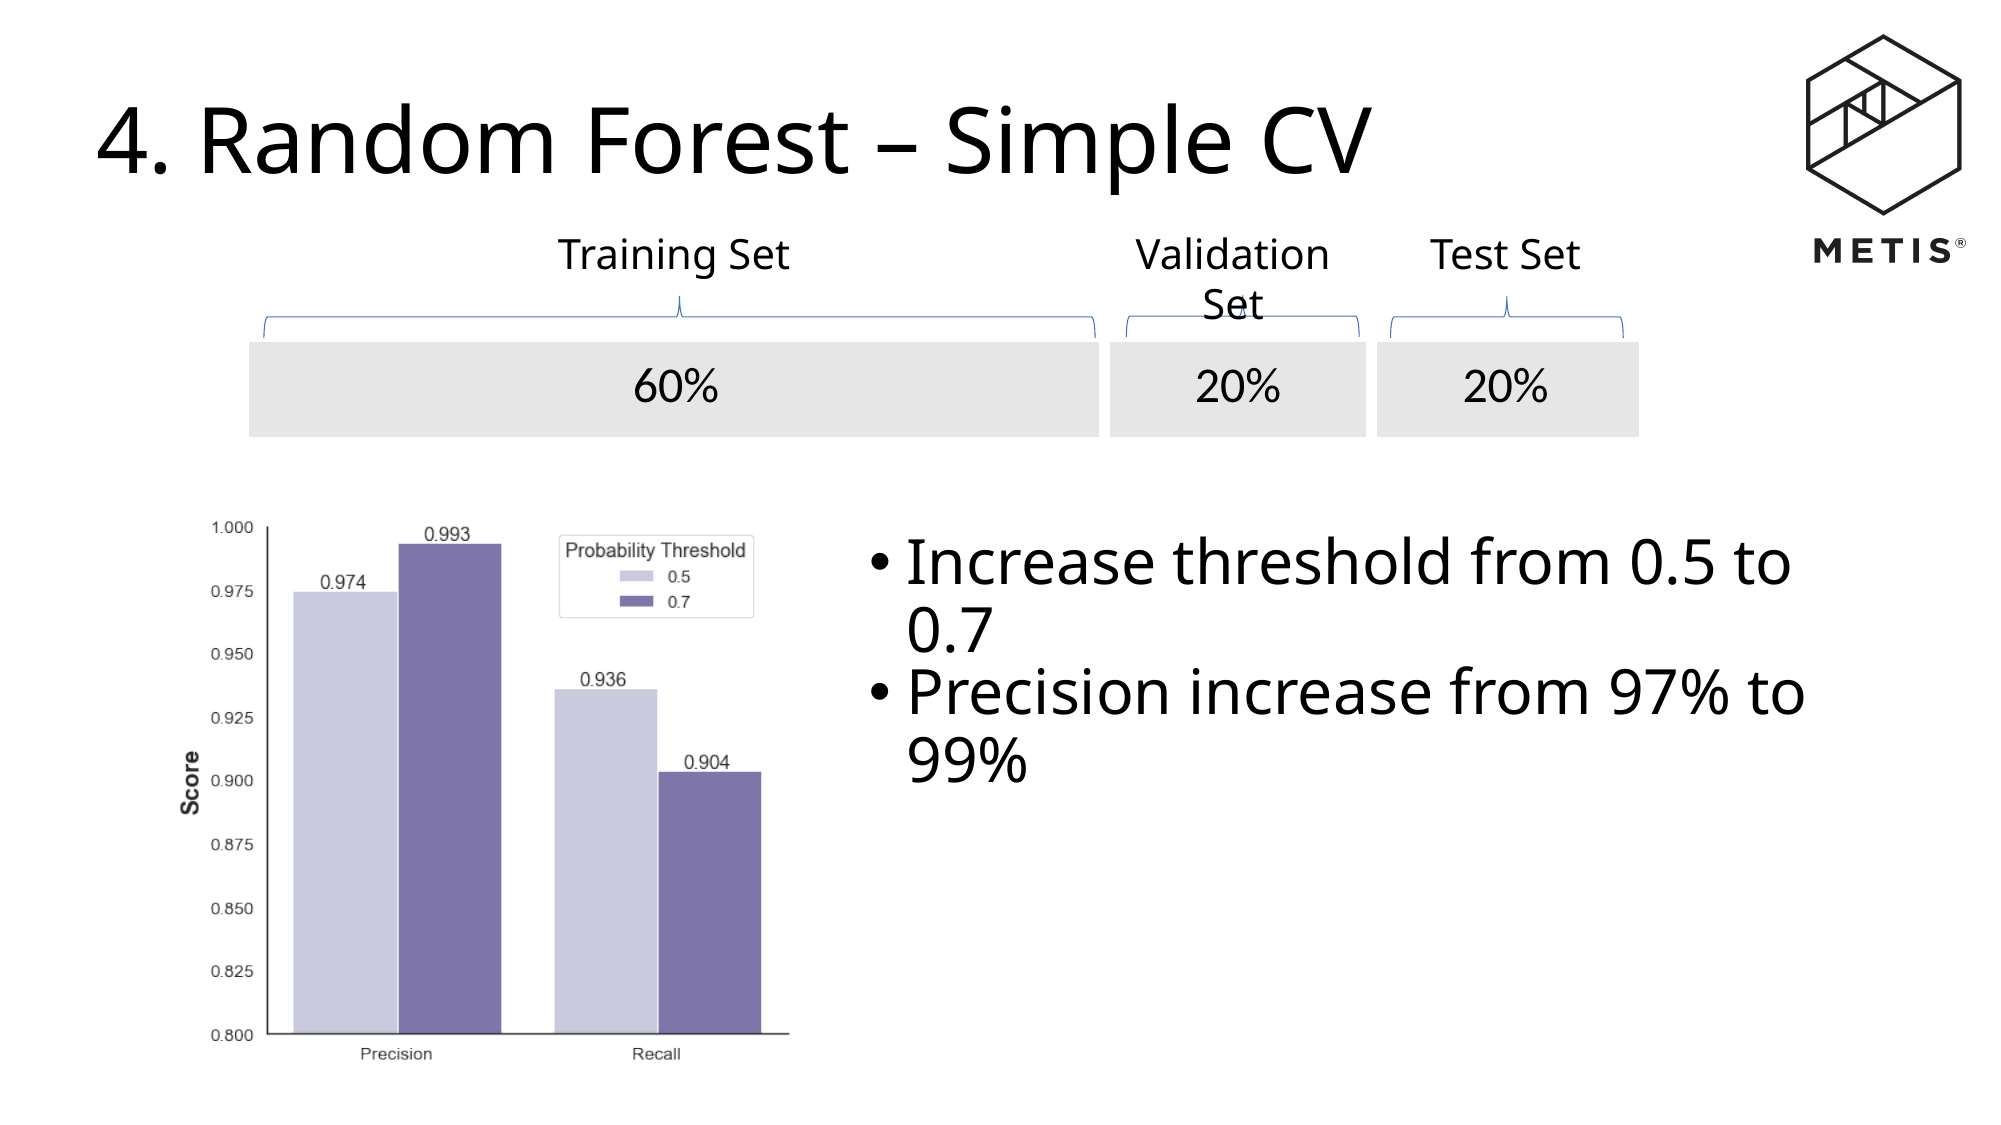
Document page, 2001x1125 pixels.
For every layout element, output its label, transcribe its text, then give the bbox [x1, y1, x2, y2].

list Increase threshold from 0.5 to 0.7 [854, 523, 1865, 627]
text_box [263, 220, 1624, 338]
picture [171, 512, 796, 1072]
table_header 60% [249, 342, 1099, 437]
text_box Precision increase from 97% to 99% [854, 653, 1865, 757]
title 4. Random Forest – Simple CV [81, 34, 1806, 253]
table_header 20% [1377, 342, 1639, 437]
table_header 20% [1110, 342, 1366, 437]
picture [1806, 34, 1966, 263]
